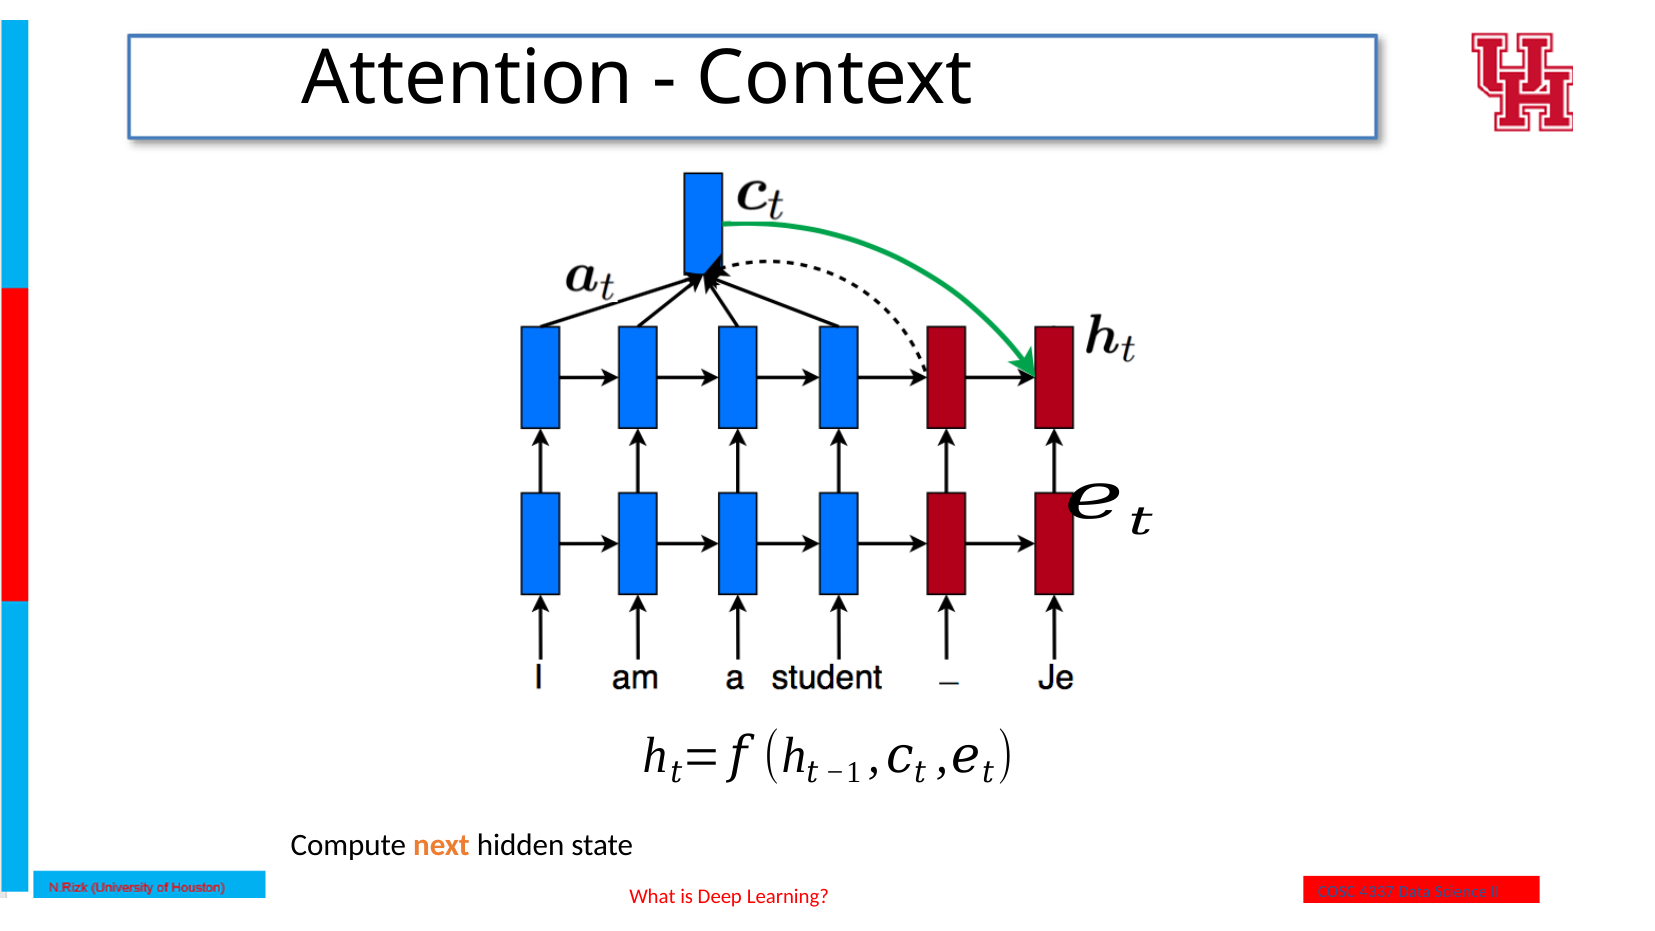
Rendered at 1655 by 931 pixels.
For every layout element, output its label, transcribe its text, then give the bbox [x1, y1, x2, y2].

picture [208, 885, 218, 891]
picture [0, 20, 1573, 898]
picture [193, 884, 207, 891]
picture [172, 883, 183, 891]
picture [92, 883, 98, 894]
picture [102, 883, 152, 894]
title Attention - Context [286, 30, 1368, 142]
picture [159, 883, 168, 891]
picture [50, 883, 58, 891]
picture [700, 891, 707, 898]
picture [63, 883, 87, 891]
text_box Compute next hidden state [275, 816, 649, 869]
